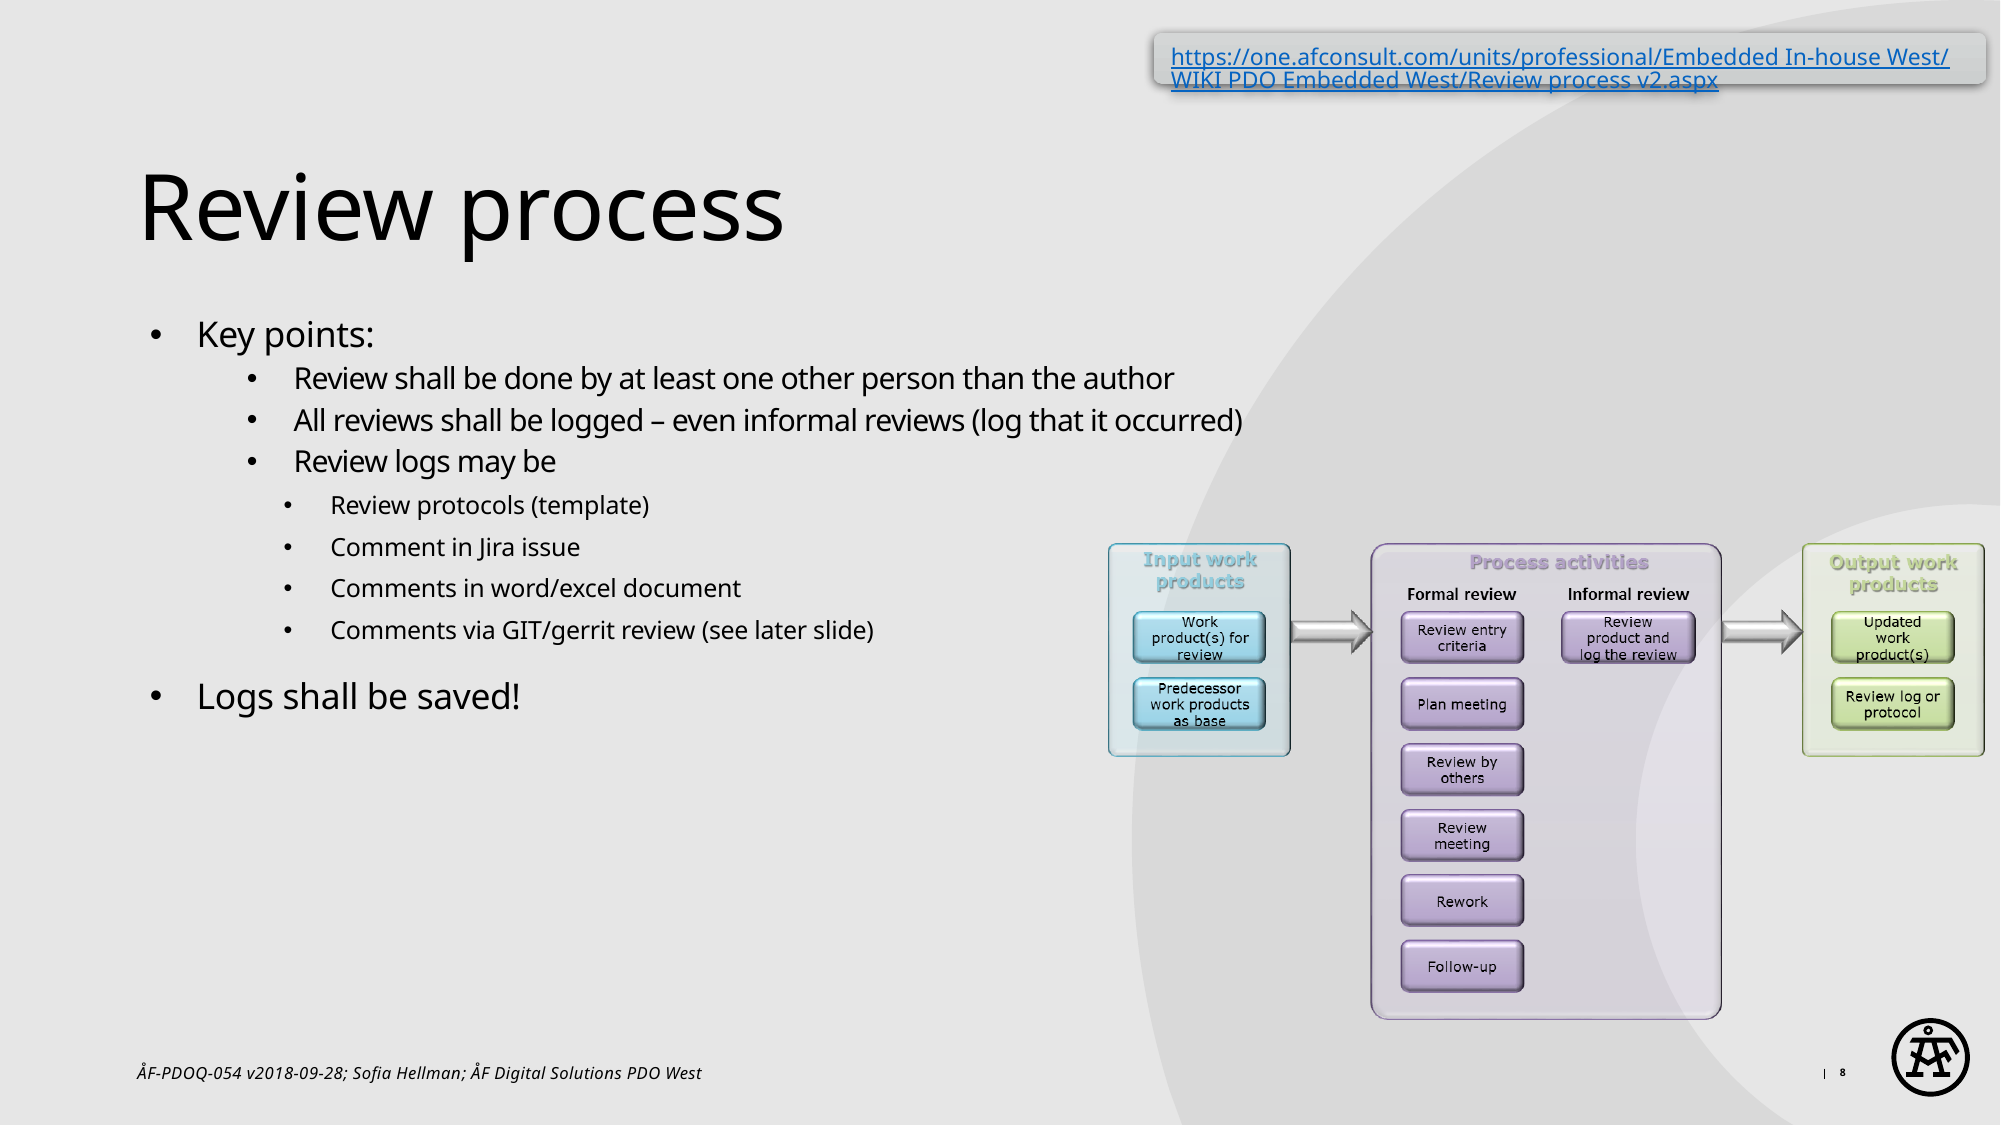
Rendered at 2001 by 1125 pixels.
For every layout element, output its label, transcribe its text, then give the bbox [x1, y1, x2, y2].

slide_number 8 [1814, 1057, 1846, 1089]
list Key points: Review shall be done by at least one other person than the author All reviews shall be logged – even informal reviews (log that it occurred) Review logs may be Review protocols (template) Comment in Jira issue Comments in word/excel document Comments via GIT/gerrit review (see later slide) Logs shall be saved! [137, 308, 1846, 954]
picture [1106, 536, 1986, 1021]
text_box https://one.afconsult.com/units/professional/Embedded In-house West/WIKI PDO Embedded West/Review process v2.aspx [1153, 32, 1987, 84]
title Review process [137, 157, 1000, 335]
footer ÅF-PDOQ-054 v2018-09-28; Sofia Hellman; ÅF Digital Solutions PDO West [137, 1057, 1814, 1089]
